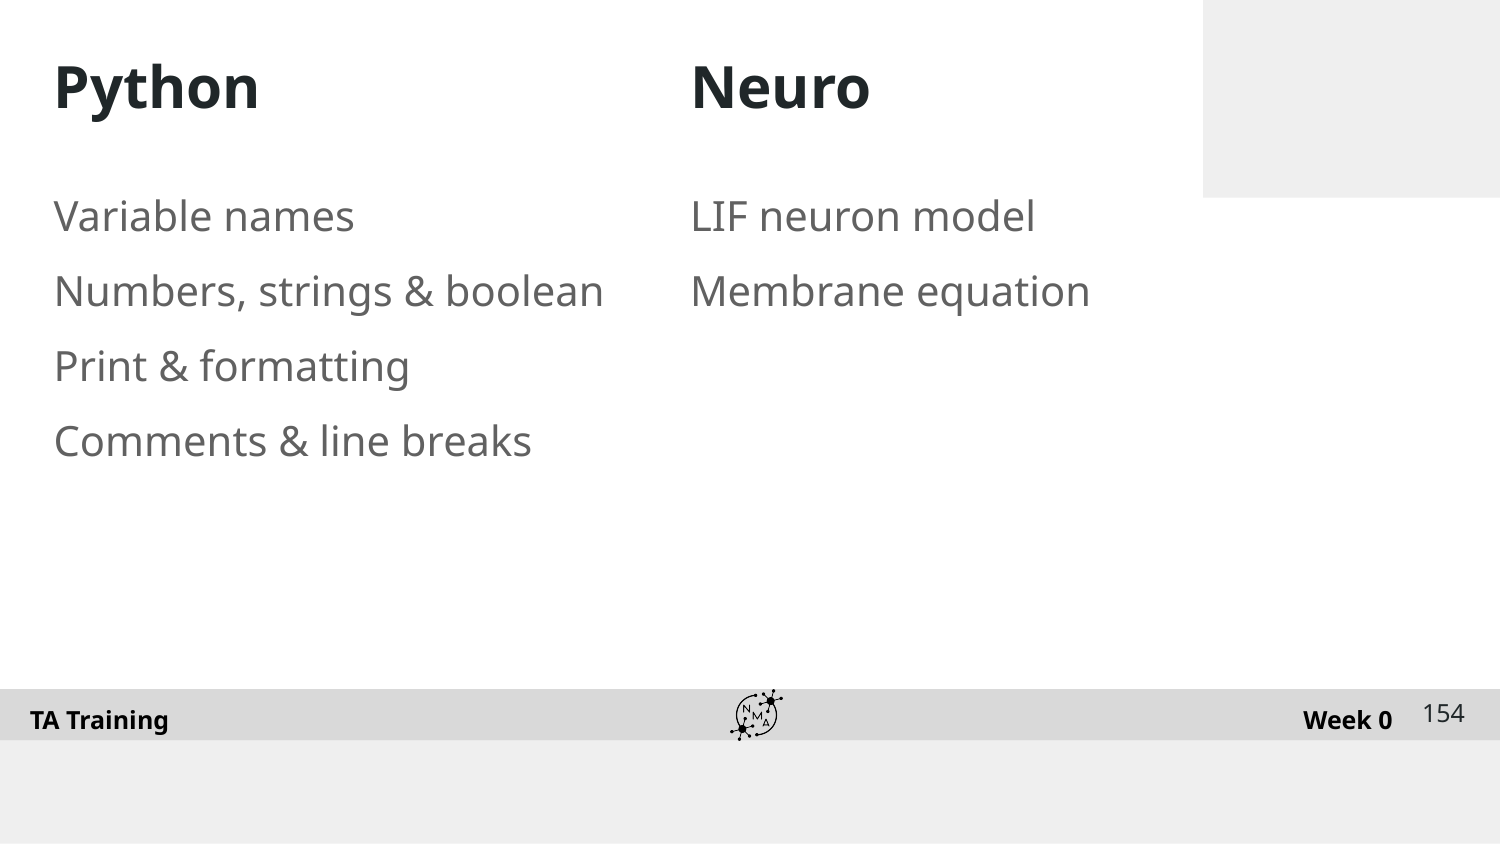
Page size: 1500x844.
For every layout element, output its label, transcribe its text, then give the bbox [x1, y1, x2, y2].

list Variable names Numbers, strings & boolean Print & formatting Comments & line breaks [38, 150, 639, 692]
title Python [38, 35, 639, 130]
picture [730, 692, 783, 741]
title Neuro [675, 35, 1275, 130]
list LIF neuron model Membrane equation [675, 150, 1275, 692]
slide_number ‹#› [1389, 689, 1480, 741]
